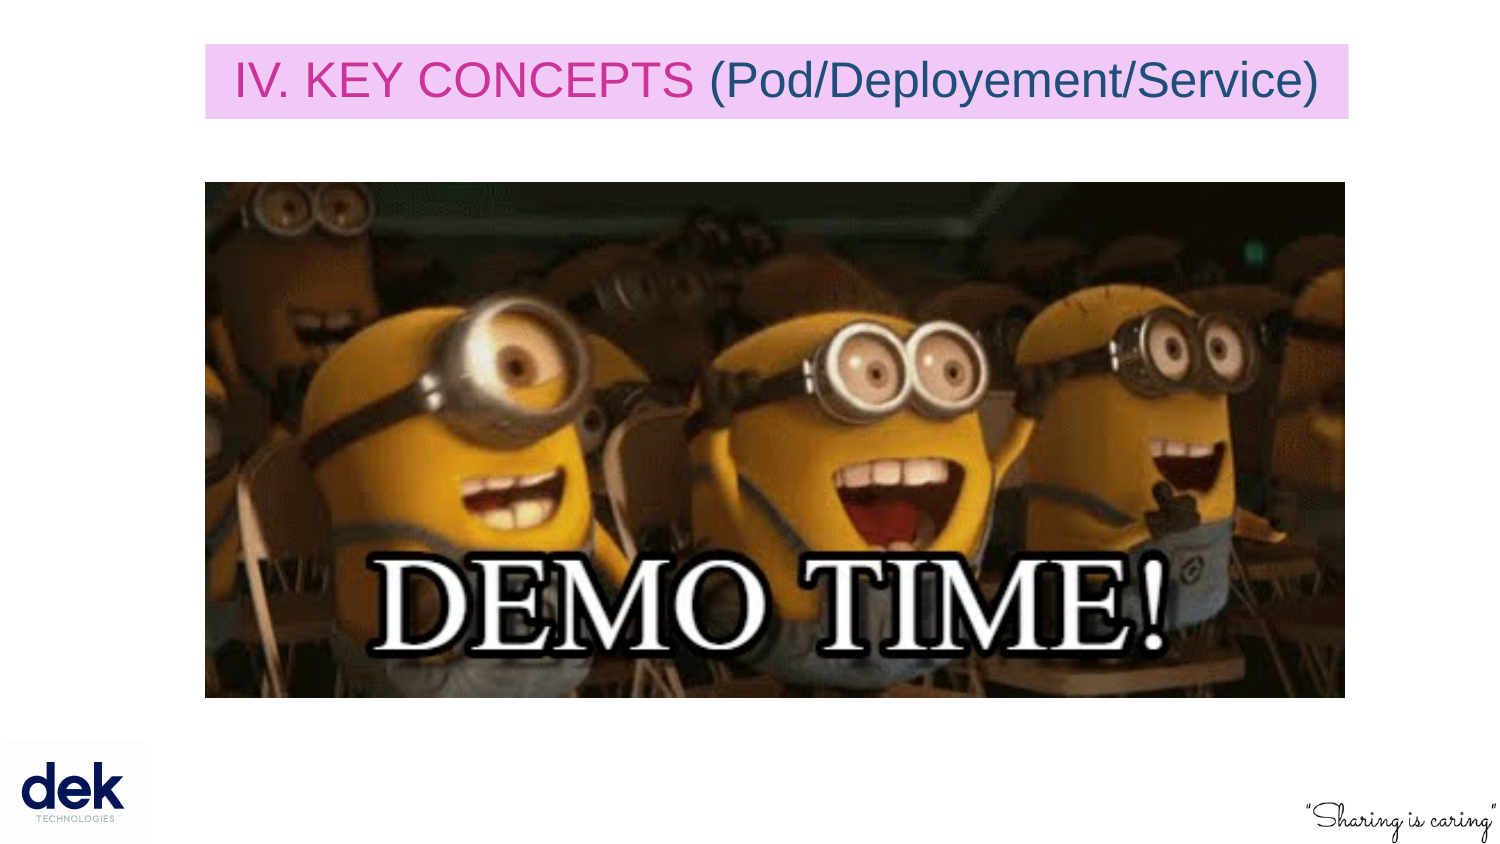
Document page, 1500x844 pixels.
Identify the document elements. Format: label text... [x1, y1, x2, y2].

picture [1302, 797, 1500, 844]
picture [1, 740, 145, 844]
picture [205, 182, 1345, 698]
text_box IV. KEY CONCEPTS (Pod/Deployement/Service) [205, 44, 1349, 119]
